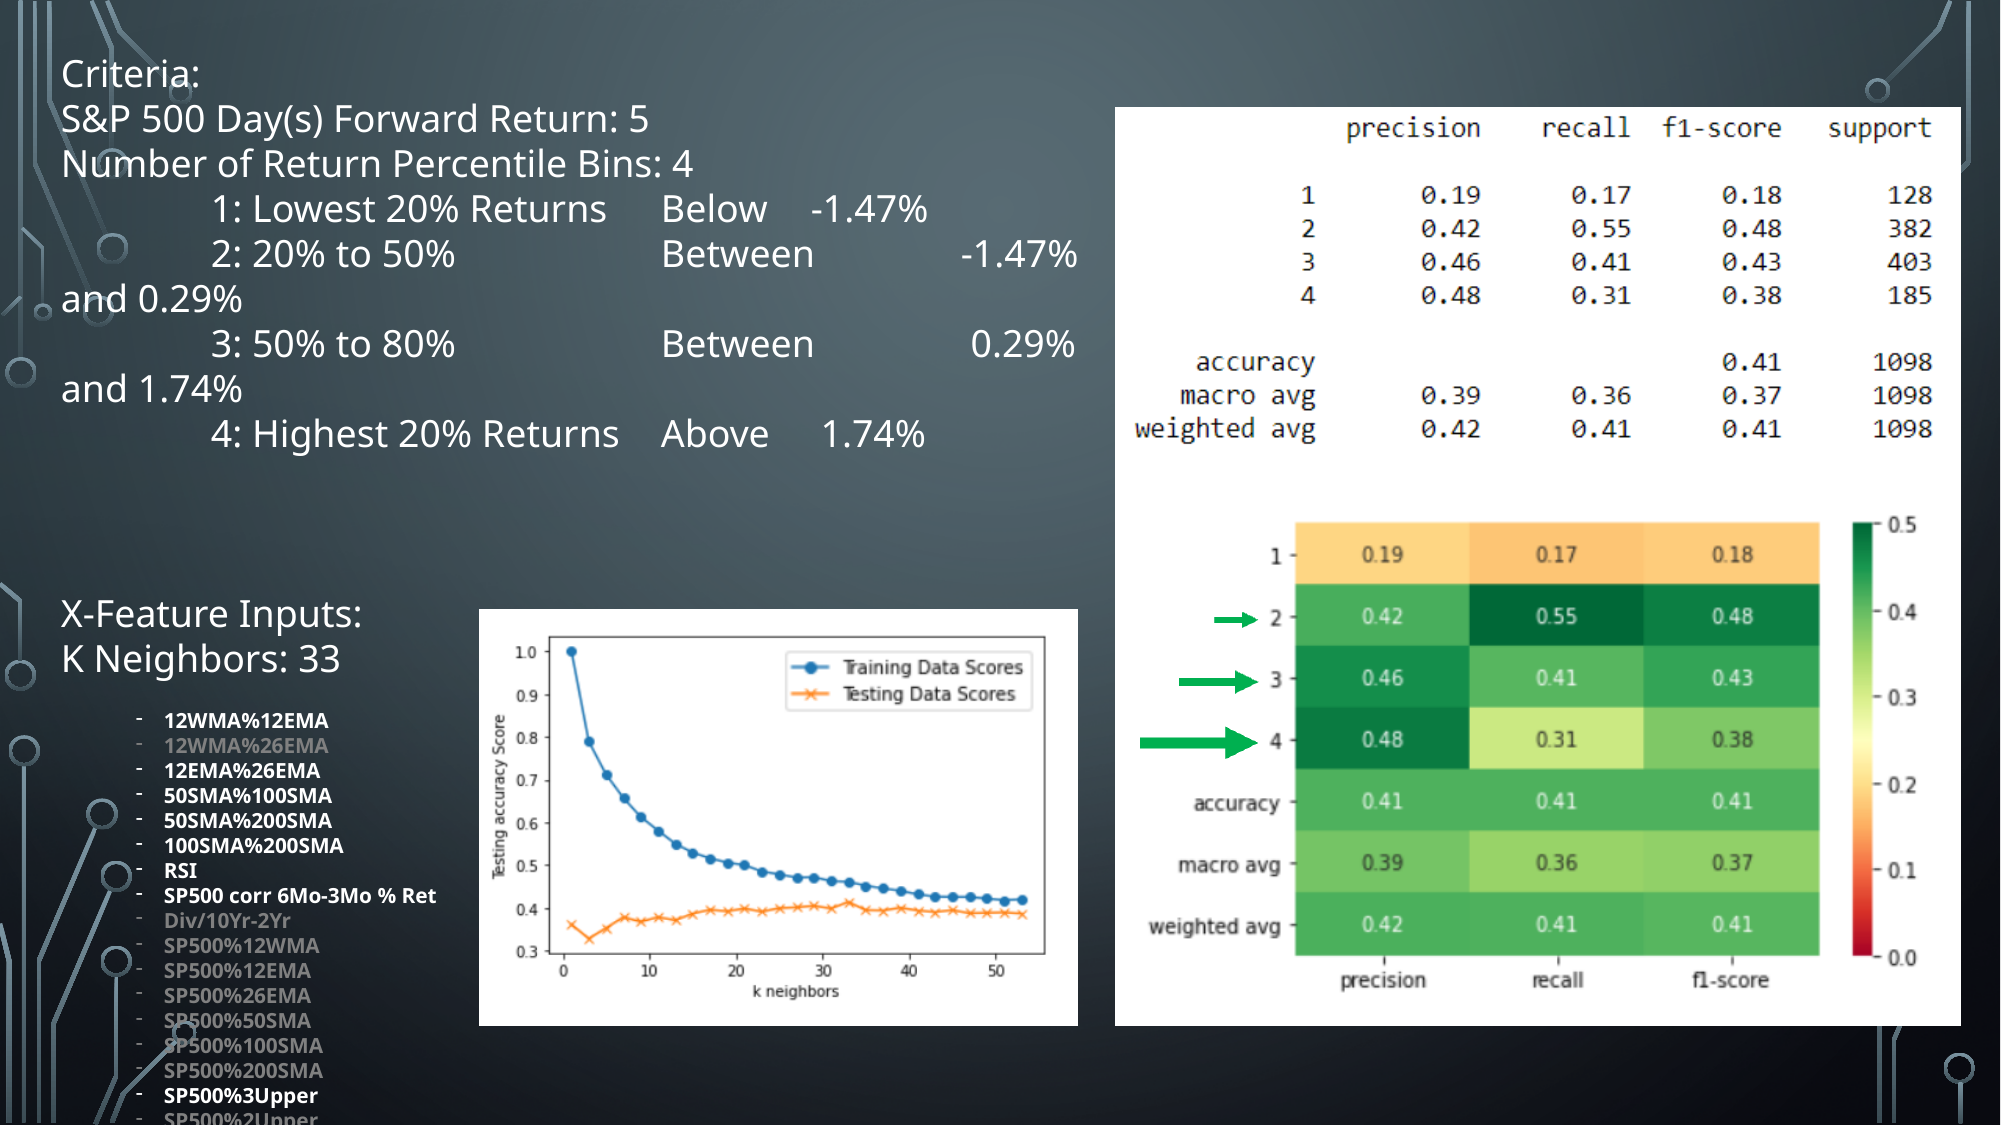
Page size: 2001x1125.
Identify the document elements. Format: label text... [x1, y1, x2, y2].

text_box Criteria: S&P 500 Day(s) Forward Return: 5 Number of Return Percentile Bins: 4 1: Lowest 20% Returns Below -1.47% 2: 20% to 50% Between -1.47% and 0.29% 3: 50% to 80% Between 0.29% and 1.74% 4: Highest 20% Returns Above 1.74% X-Feature Inputs: K Neighbors: 33 12WMA%12EMA 12WMA%26EMA 12EMA%26EMA 50SMA%100SMA 50SMA%200SMA 100SMA%200SMA RSI SP500 corr 6Mo-3Mo % Ret Div/10Yr-2Yr SP500%12WMA SP500%12EMA SP500%26EMA SP500%50SMA SP500%100SMA SP500%200SMA SP500%3Upper SP500%2Upper SP500%Middle20Day SP500%2Lower SP500%3Lower [46, 42, 1132, 1125]
picture [478, 609, 1078, 1027]
picture [1114, 107, 1961, 1027]
